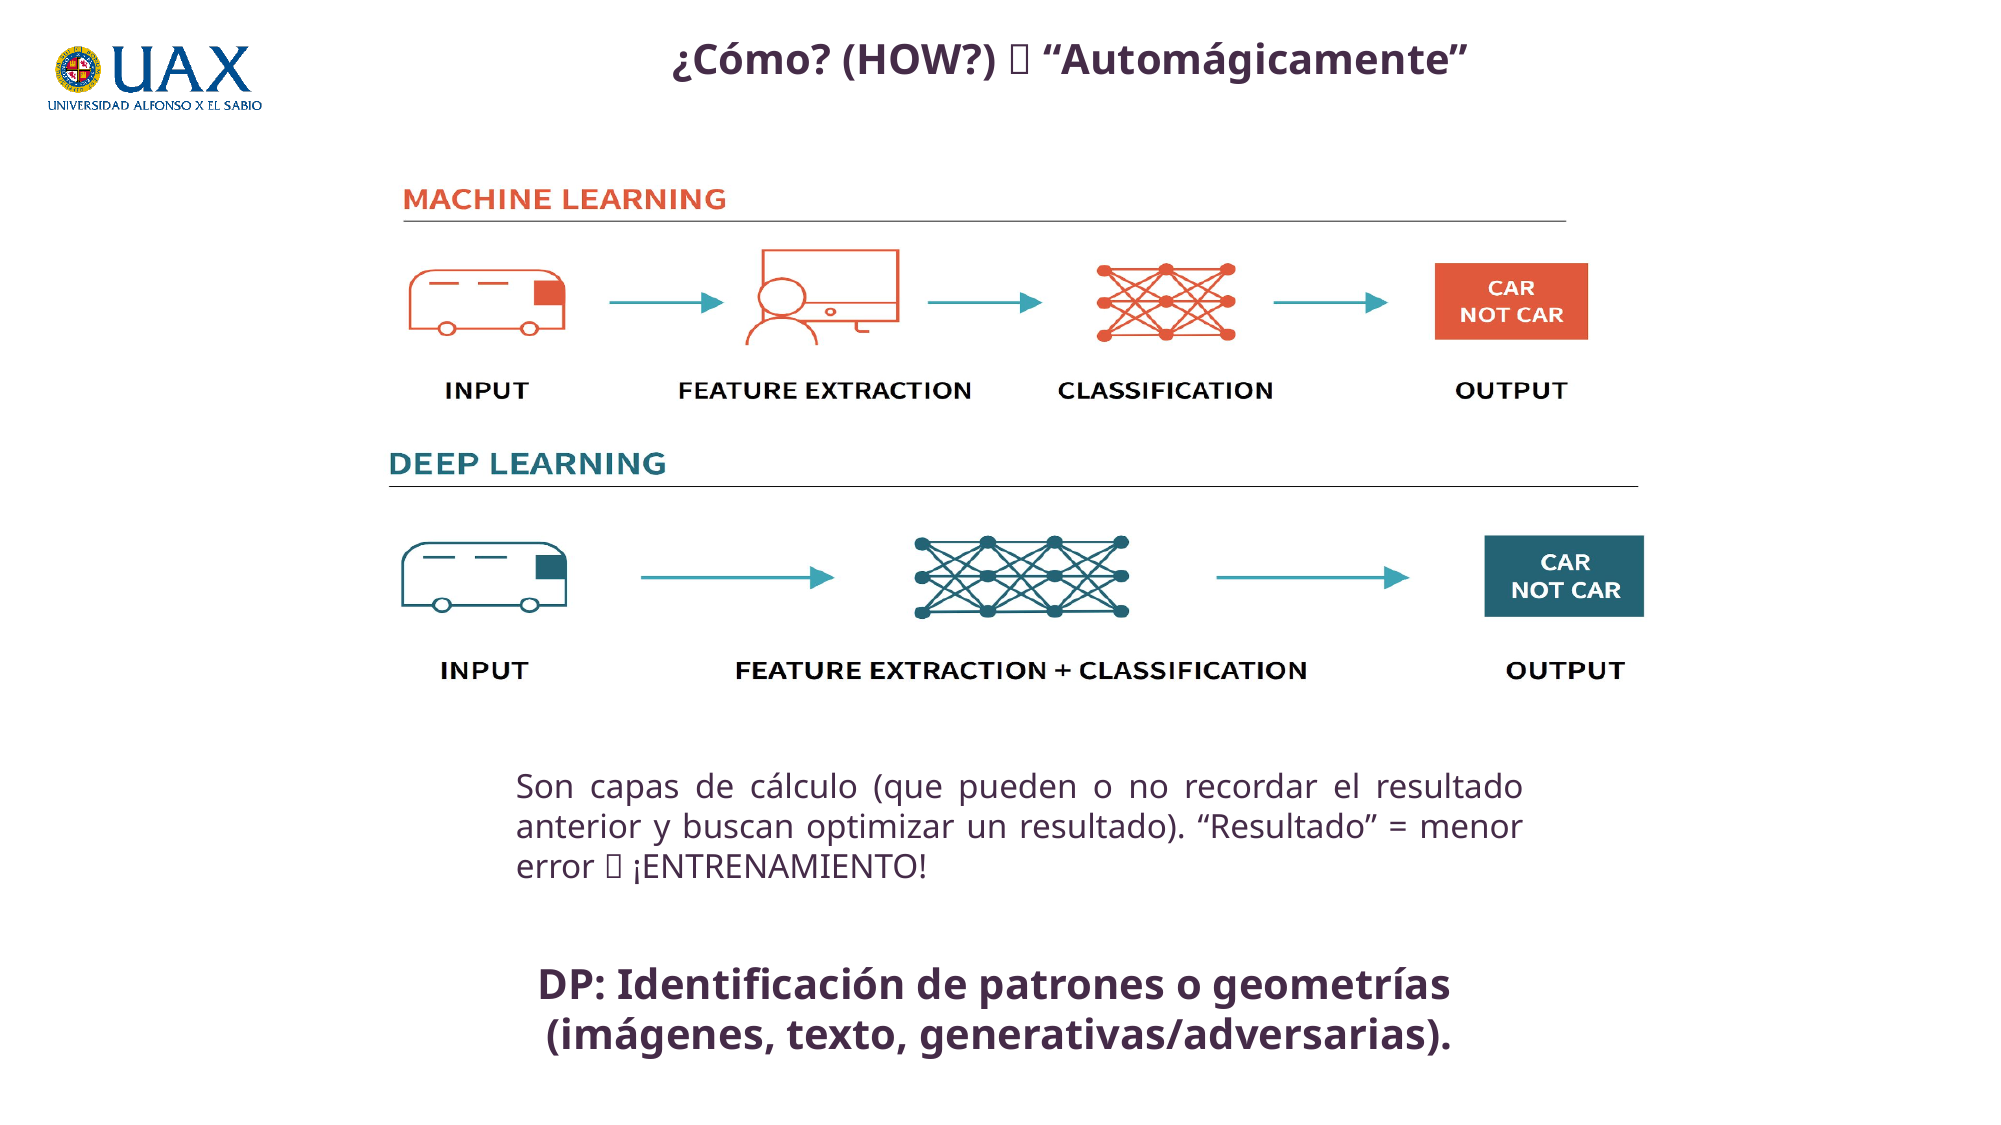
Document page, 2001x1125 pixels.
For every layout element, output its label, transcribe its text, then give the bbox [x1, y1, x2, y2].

text_box ¿Cómo? (HOW?)  “Automágicamente” [657, 25, 1659, 91]
picture [362, 136, 1659, 702]
text_box DP: Identificación de patrones o geometrías (imágenes, texto, generativas/adversarias). [314, 950, 1686, 1066]
text_box Son capas de cálculo (que pueden o no recordar el resultado anterior y buscan optimizar un resultado). “Resultado” = menor error  ¡ENTRENAMIENTO! [501, 757, 1540, 893]
picture [28, 31, 281, 125]
